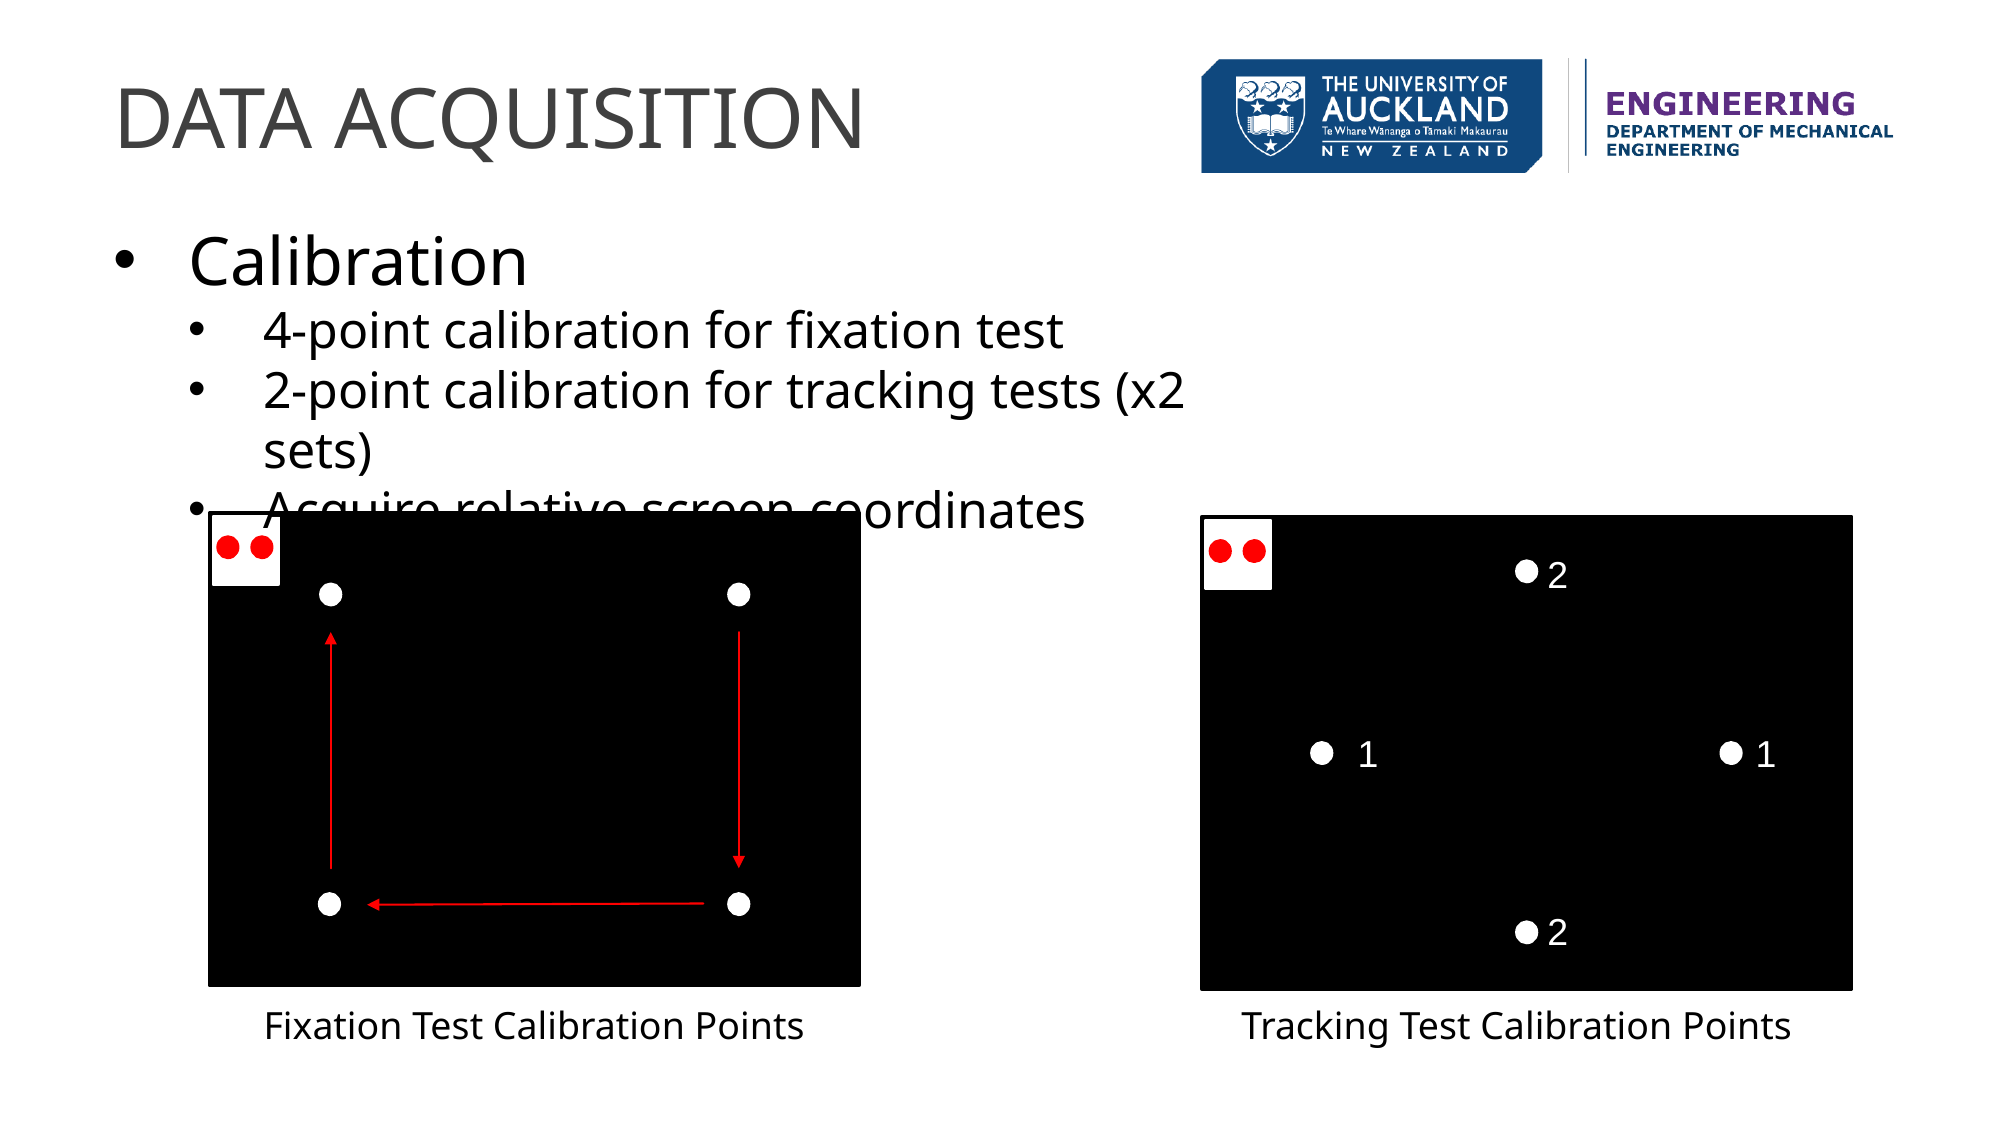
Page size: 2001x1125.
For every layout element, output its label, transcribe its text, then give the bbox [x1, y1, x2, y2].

picture [1201, 58, 1903, 173]
title data acquisition [98, 56, 1203, 173]
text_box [366, 902, 704, 906]
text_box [1201, 516, 1852, 990]
text_box Fixation Test Calibration Points [209, 994, 860, 1055]
text_box Calibration 4-point calibration for fixation test 2-point calibration for tracking tests (x2 sets) Acquire relative screen coordinates [98, 211, 1313, 546]
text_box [209, 512, 860, 986]
text_box Tracking Test Calibration Points [1221, 1001, 1813, 1055]
